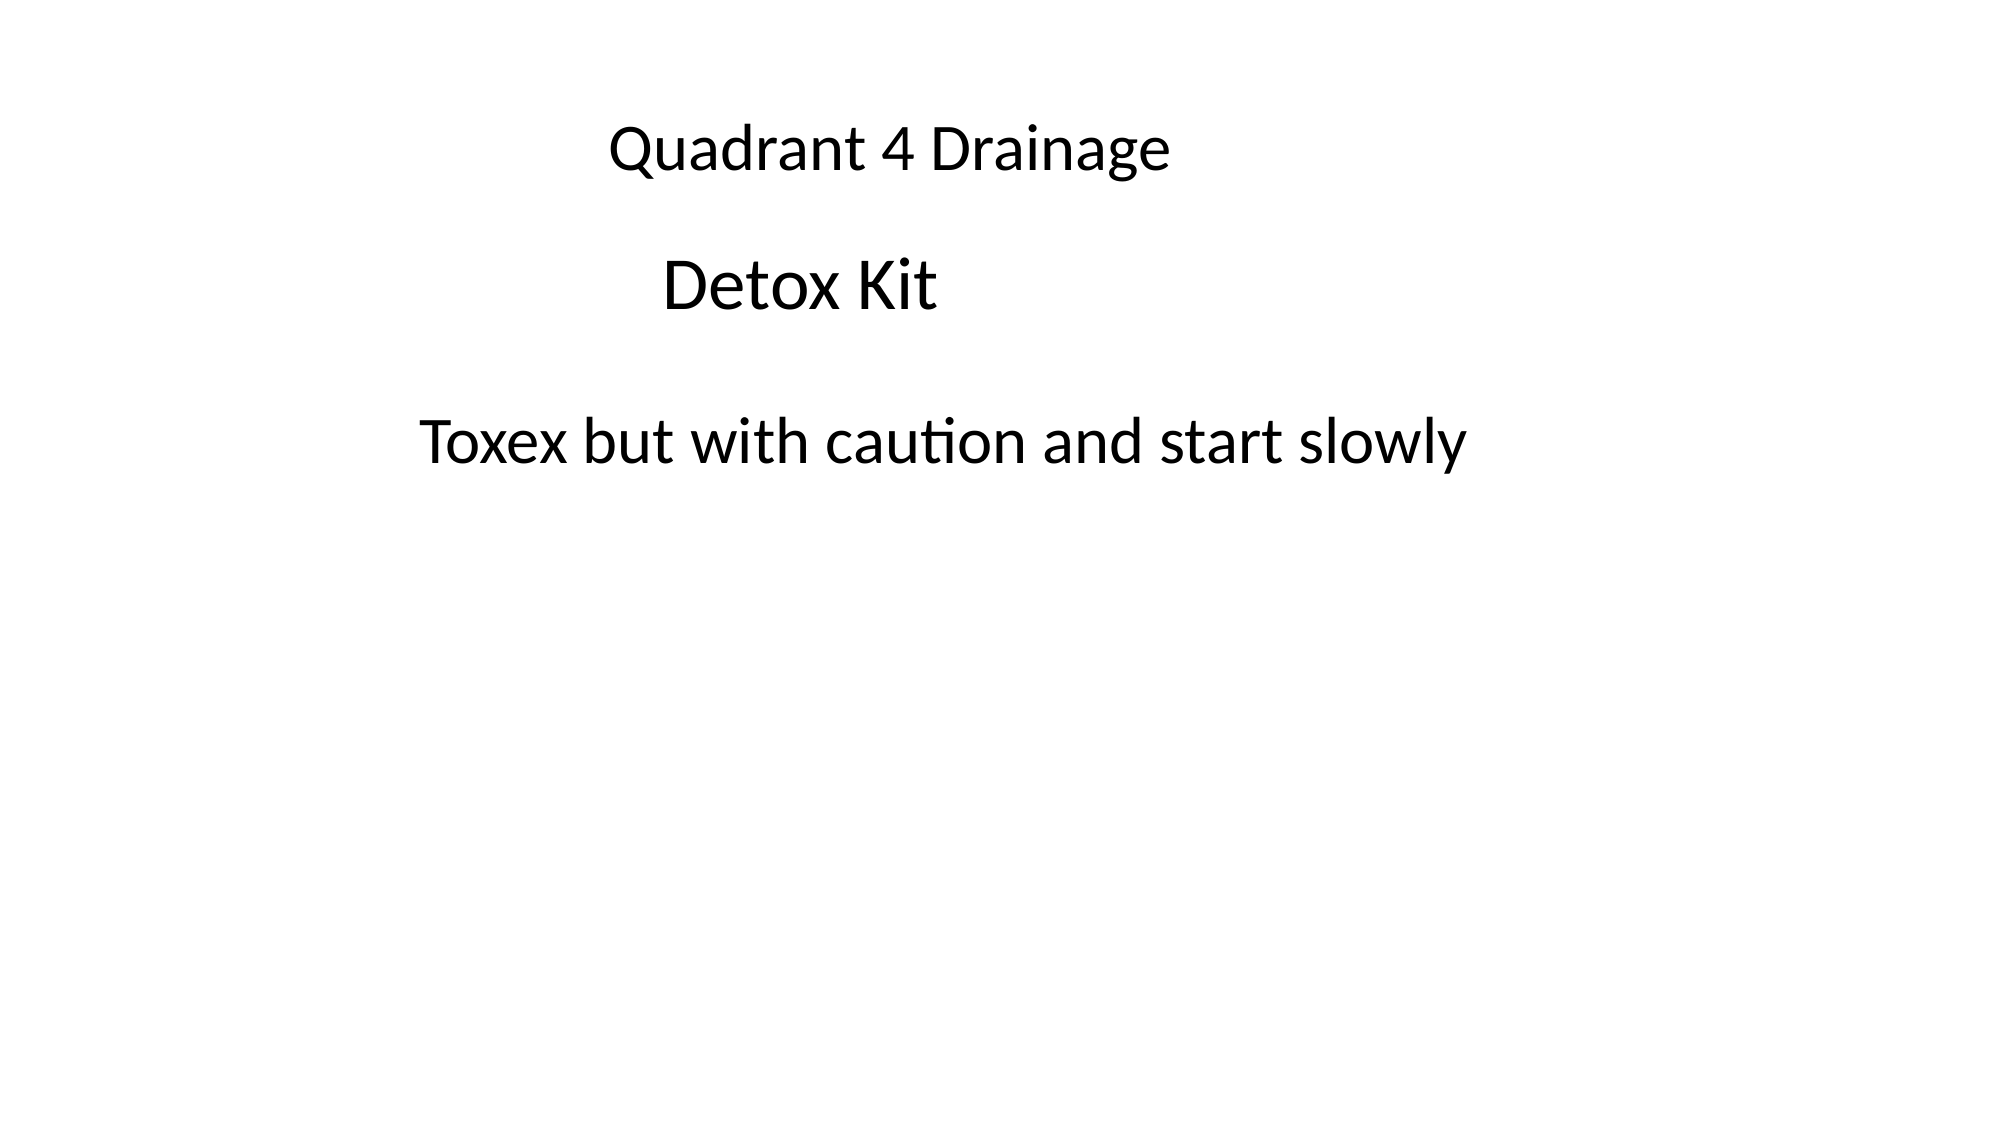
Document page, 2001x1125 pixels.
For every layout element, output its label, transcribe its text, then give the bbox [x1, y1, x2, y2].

text_box Quadrant 4 Drainage [594, 95, 1187, 191]
text_box Toxex but with caution and start slowly [404, 389, 1484, 485]
text_box Detox Kit [647, 227, 954, 332]
